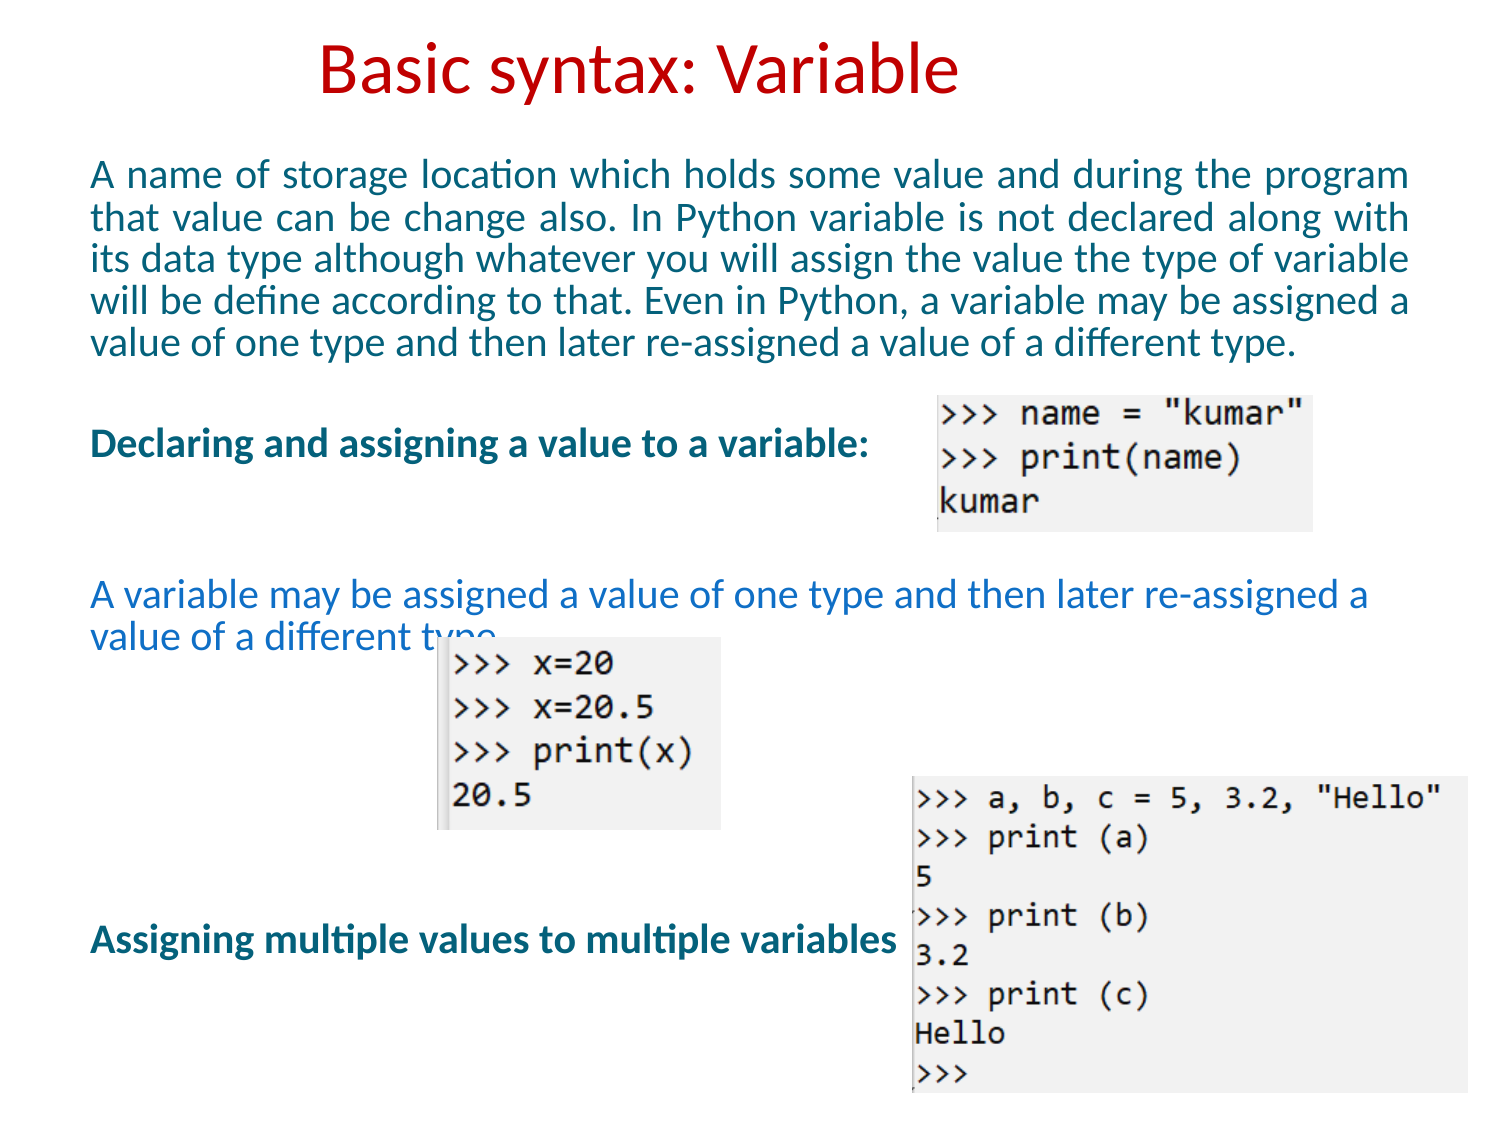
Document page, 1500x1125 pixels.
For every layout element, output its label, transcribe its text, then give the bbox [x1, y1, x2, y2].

picture [437, 637, 721, 830]
picture [937, 395, 1313, 532]
picture [912, 776, 1468, 1093]
list A name of storage location which holds some value and during the program that value can be change also. In Python variable is not declared along with its data type although whatever you will assign the value the type of variable will be define according to that. Even in Python, a variable may be assigned a value of one type and then later re-assigned a value of a different type. Declaring and assigning a value to a variable: A variable may be assigned a value of one type and then later re-assigned a value of a different type. Assigning multiple values to multiple variables [75, 149, 1425, 1005]
title Basic syntax: Variable [71, 29, 1209, 121]
